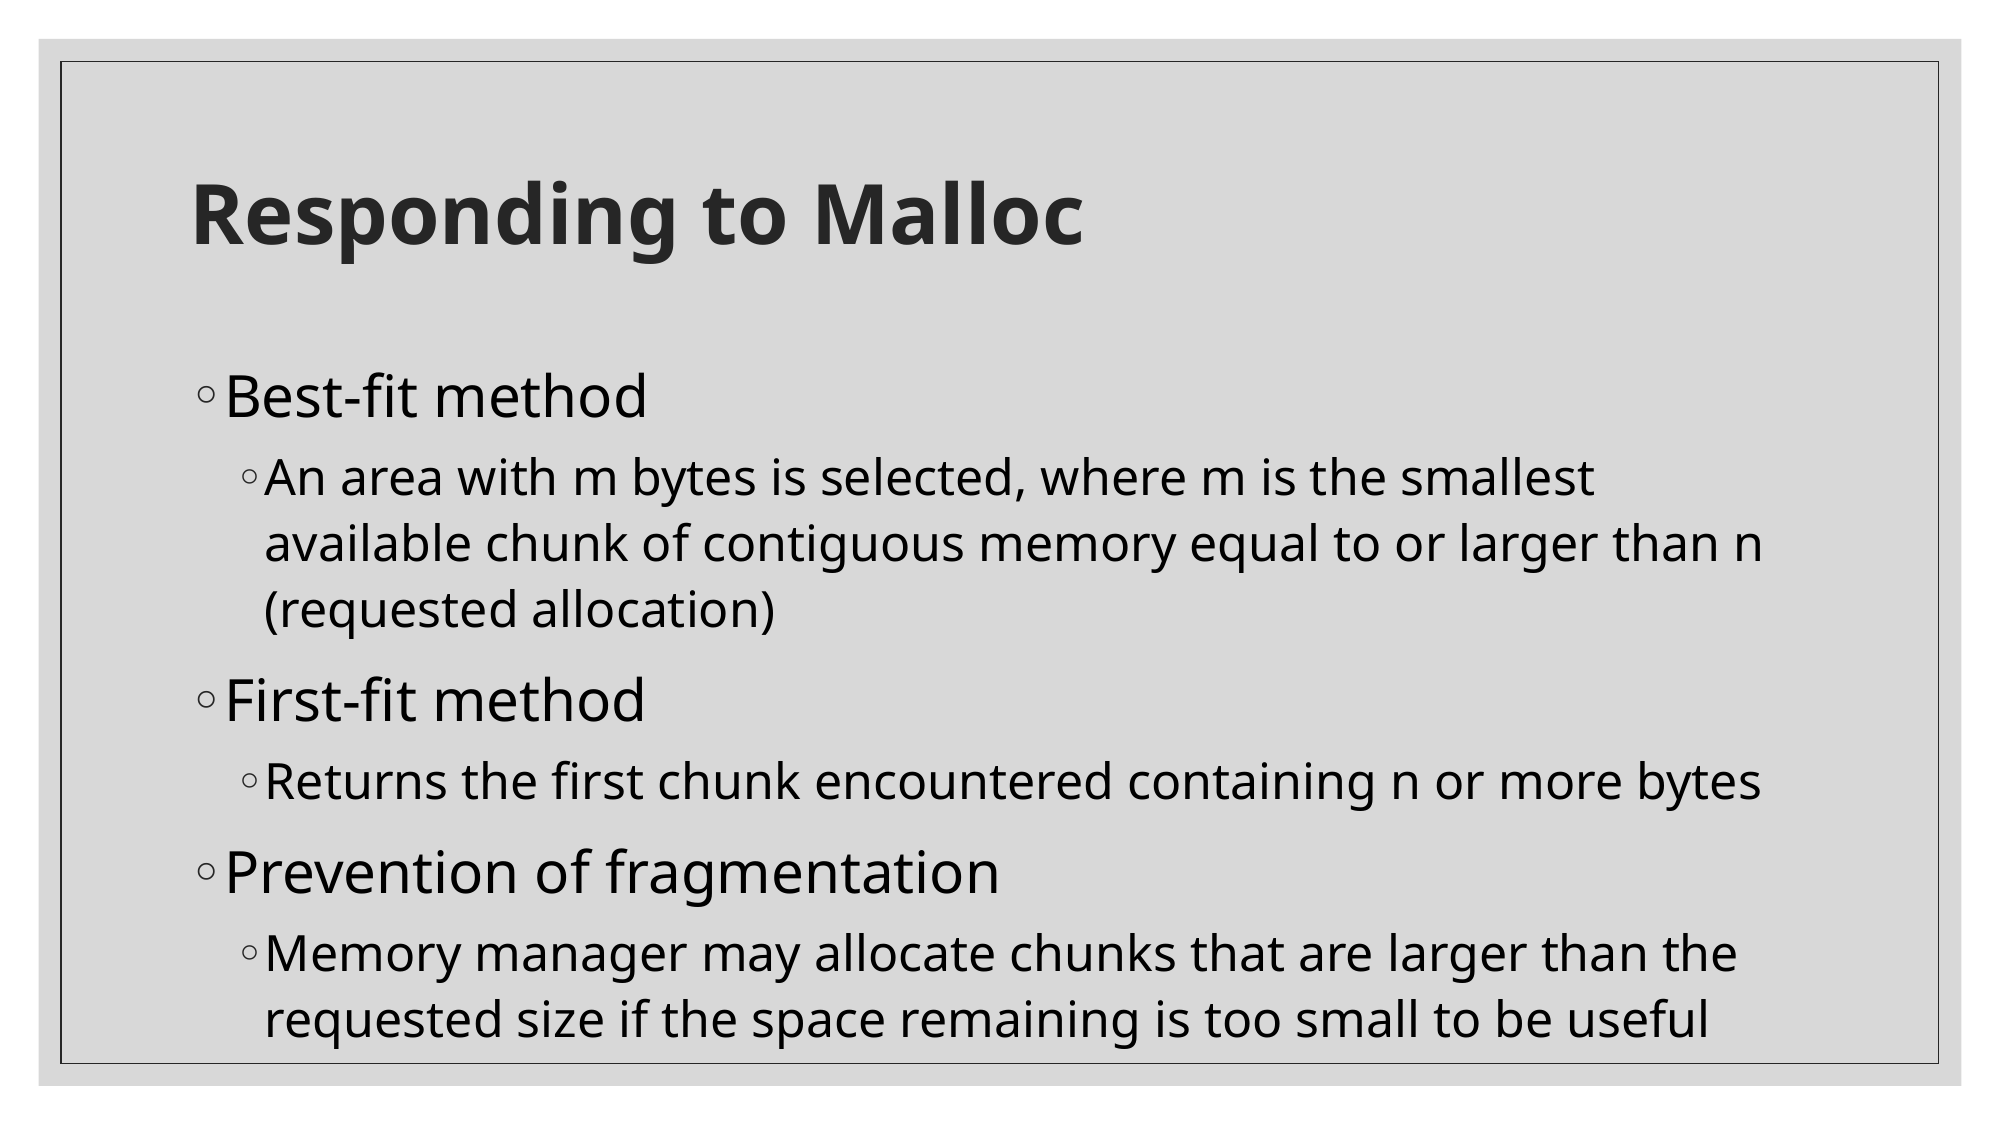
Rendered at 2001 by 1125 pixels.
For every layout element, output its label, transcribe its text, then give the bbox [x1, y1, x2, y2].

list Best-fit method An area with m bytes is selected, where m is the smallest available chunk of contiguous memory equal to or larger than n (requested allocation) First-fit method Returns the first chunk encountered containing n or more bytes Prevention of fragmentation Memory manager may allocate chunks that are larger than the requested size if the space remaining is too small to be useful [174, 345, 1825, 1020]
title Responding to Malloc [174, 105, 1825, 331]
